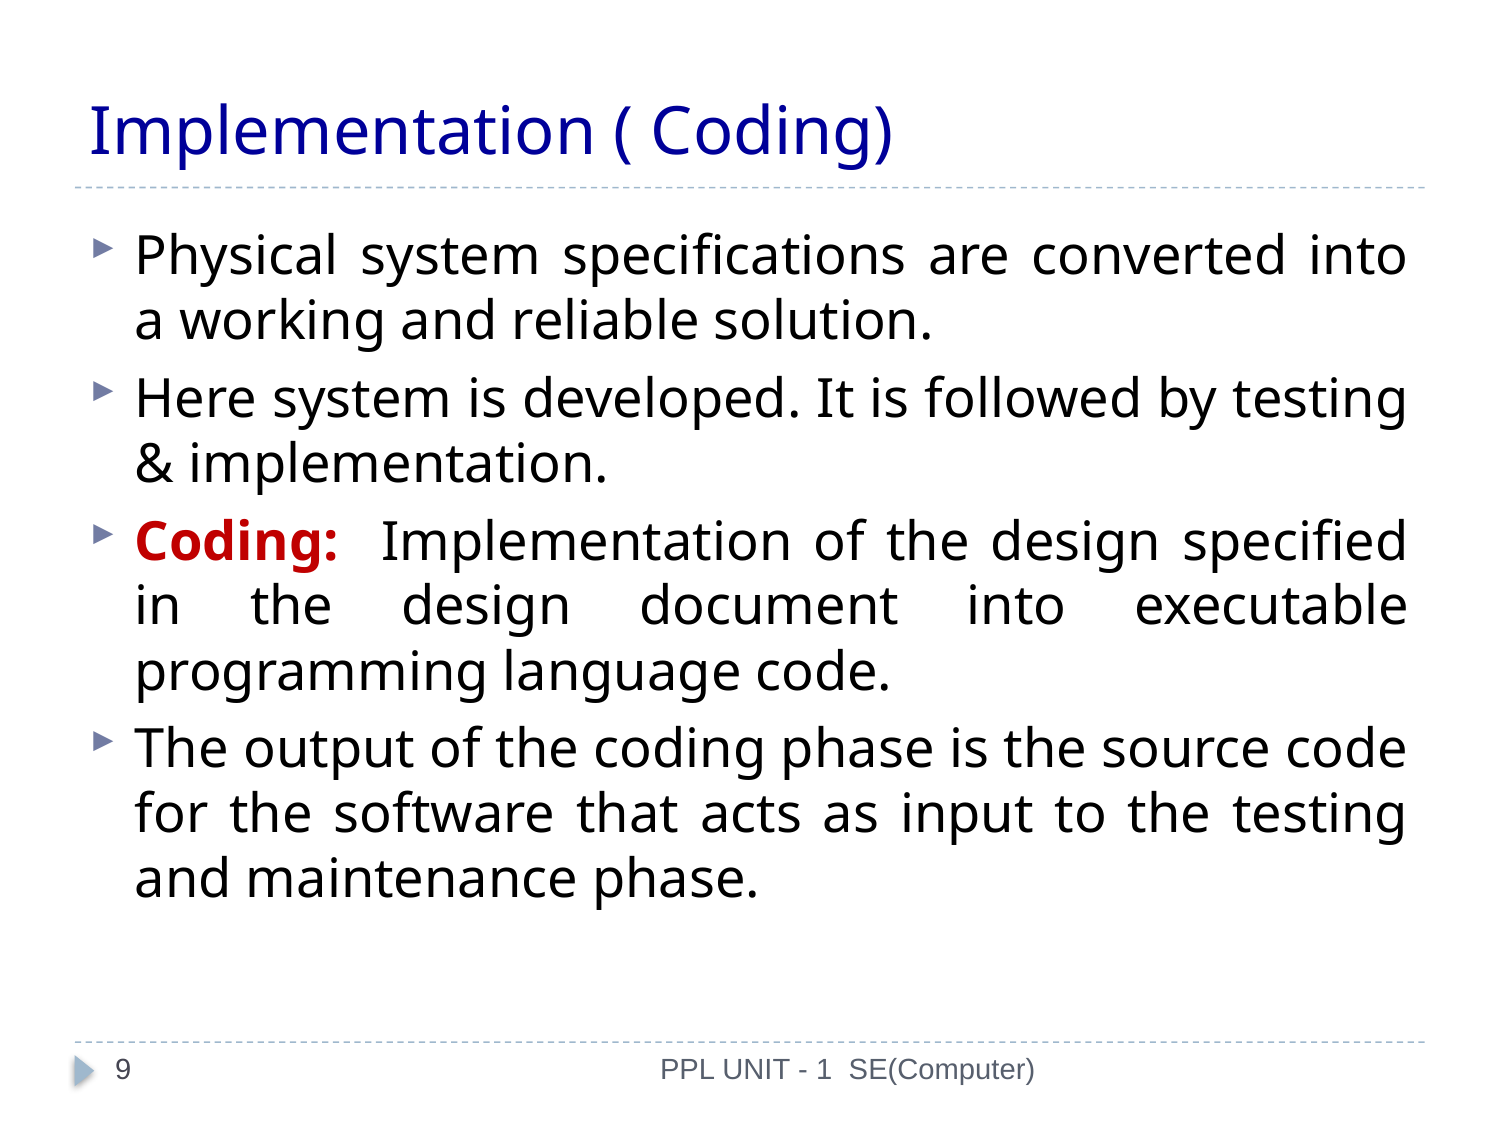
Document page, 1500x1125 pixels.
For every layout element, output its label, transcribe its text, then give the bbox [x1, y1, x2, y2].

list Physical system specifications are converted into a working and reliable solution. Here system is developed. It is followed by testing & implementation. Coding: Implementation of the design specified in the design document into executable programming language code. The output of the coding phase is the source code for the software that acts as input to the testing and maintenance phase. [75, 213, 1425, 1075]
slide_number 9 [100, 1042, 426, 1103]
title Implementation ( Coding) [75, 45, 1300, 175]
footer PPL UNIT - 1 SE(Computer) [475, 1042, 1051, 1103]
